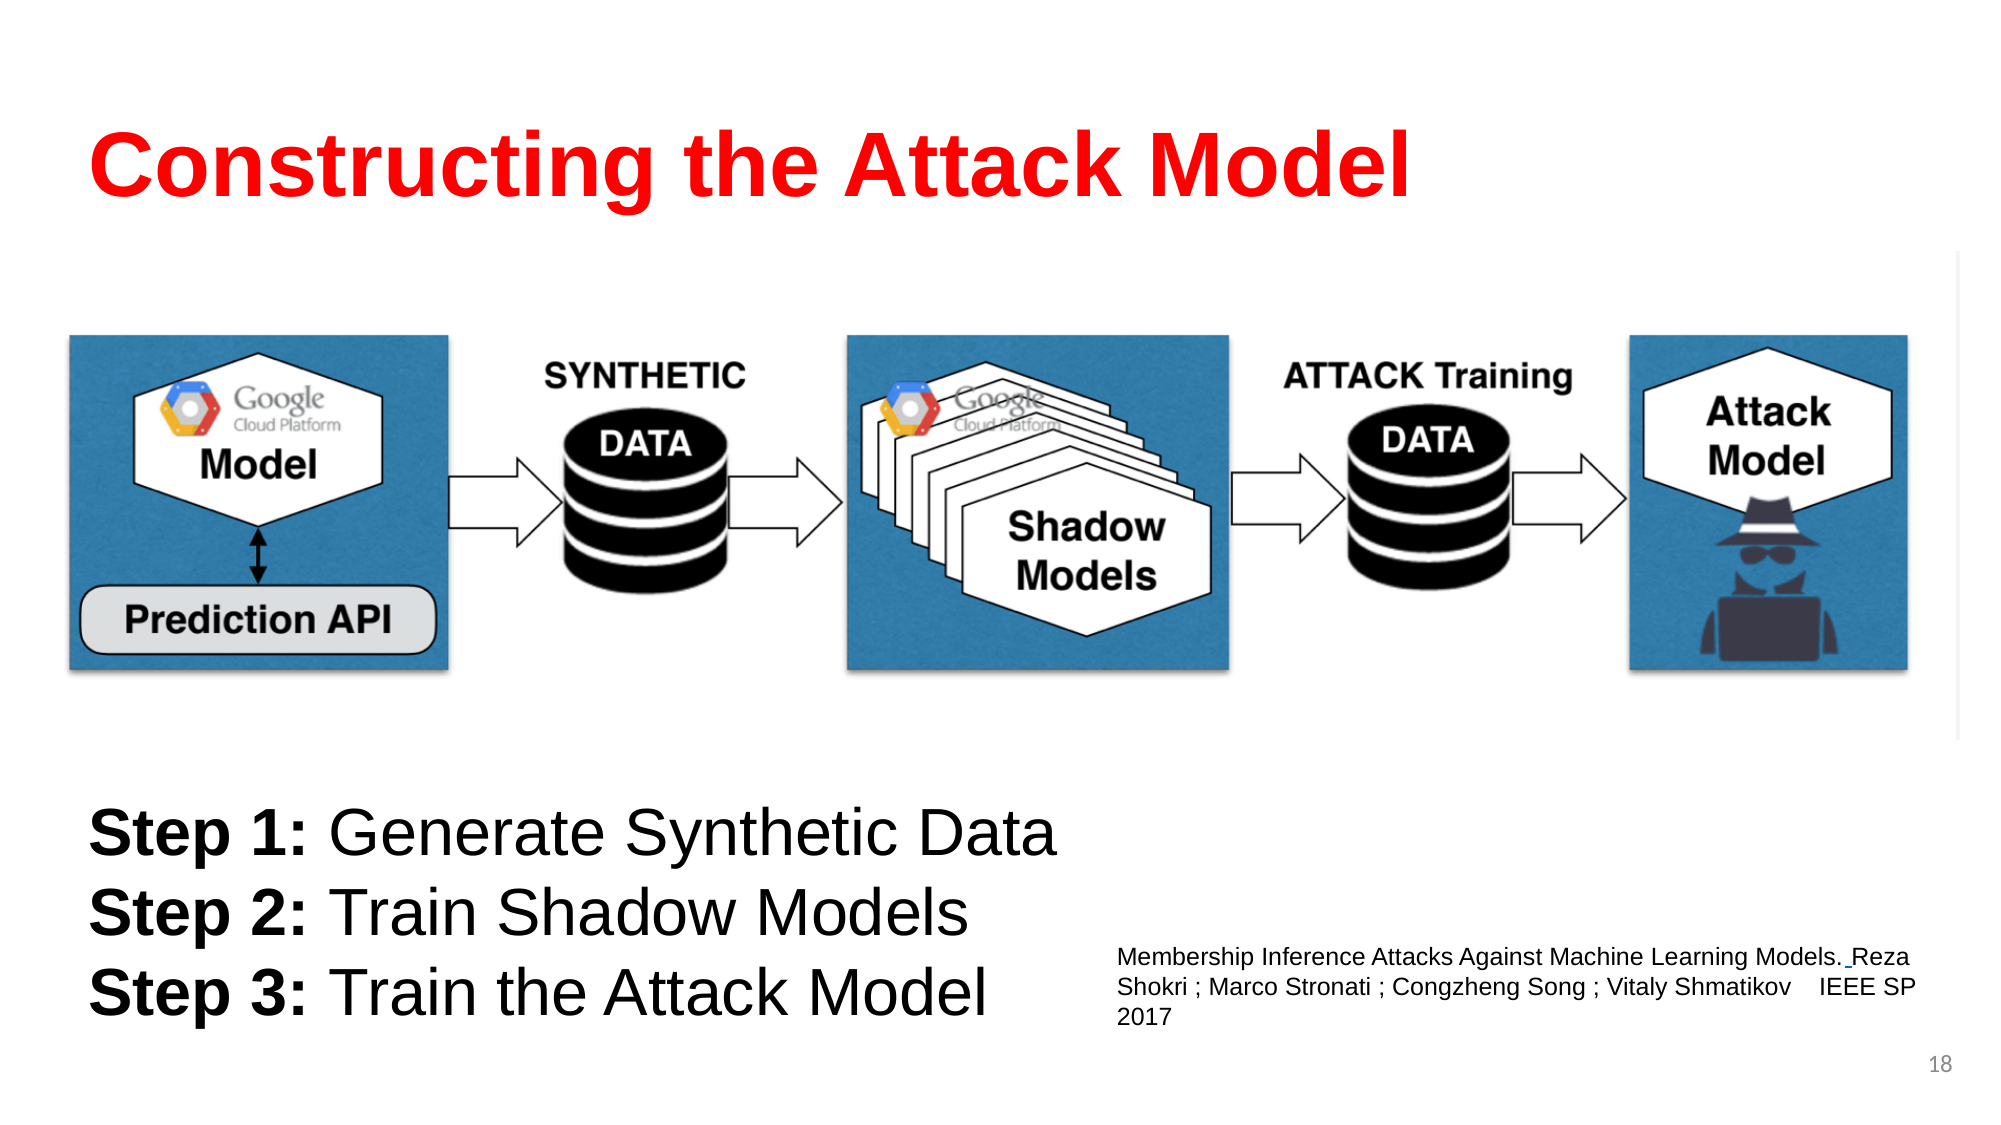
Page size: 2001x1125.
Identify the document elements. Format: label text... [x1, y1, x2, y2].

title Constructing the Attack Model [68, 97, 1932, 223]
text_box Step 1: Generate Synthetic Data Step 2: Train Shadow Models Step 3: Train the Attack Model [68, 769, 1083, 1064]
picture [40, 251, 1960, 740]
slide_number 18 [1853, 1019, 1974, 1106]
text_box Membership Inference Attacks Against Machine Learning Models. Reza Shokri ; Marco Stronati ; Congzheng Song ; Vitaly Shmatikov IEEE SP 2017 [1102, 932, 1960, 1038]
